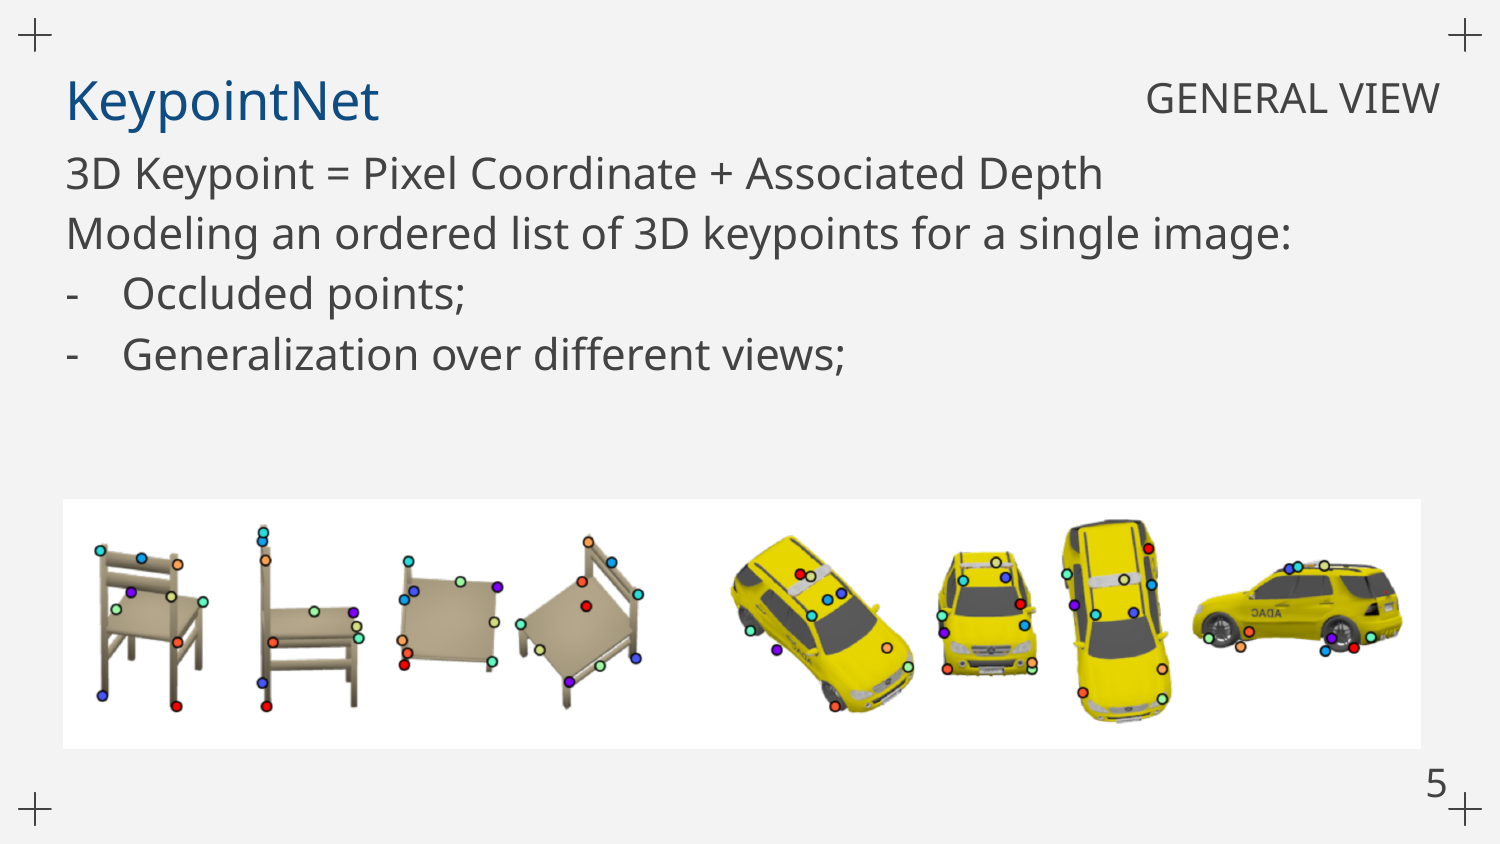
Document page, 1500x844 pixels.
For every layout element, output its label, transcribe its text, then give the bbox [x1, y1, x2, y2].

picture [63, 499, 1422, 749]
text_box 3D Keypoint = Pixel Coordinate + Associated Depth Modeling an ordered list of 3D keypoints for a single image: Occluded points; Generalization over different views; [50, 134, 1492, 570]
text_box GENERAL VIEW [716, 57, 1456, 123]
text_box 5 [1410, 757, 1451, 844]
title KeypointNet [50, 51, 612, 117]
